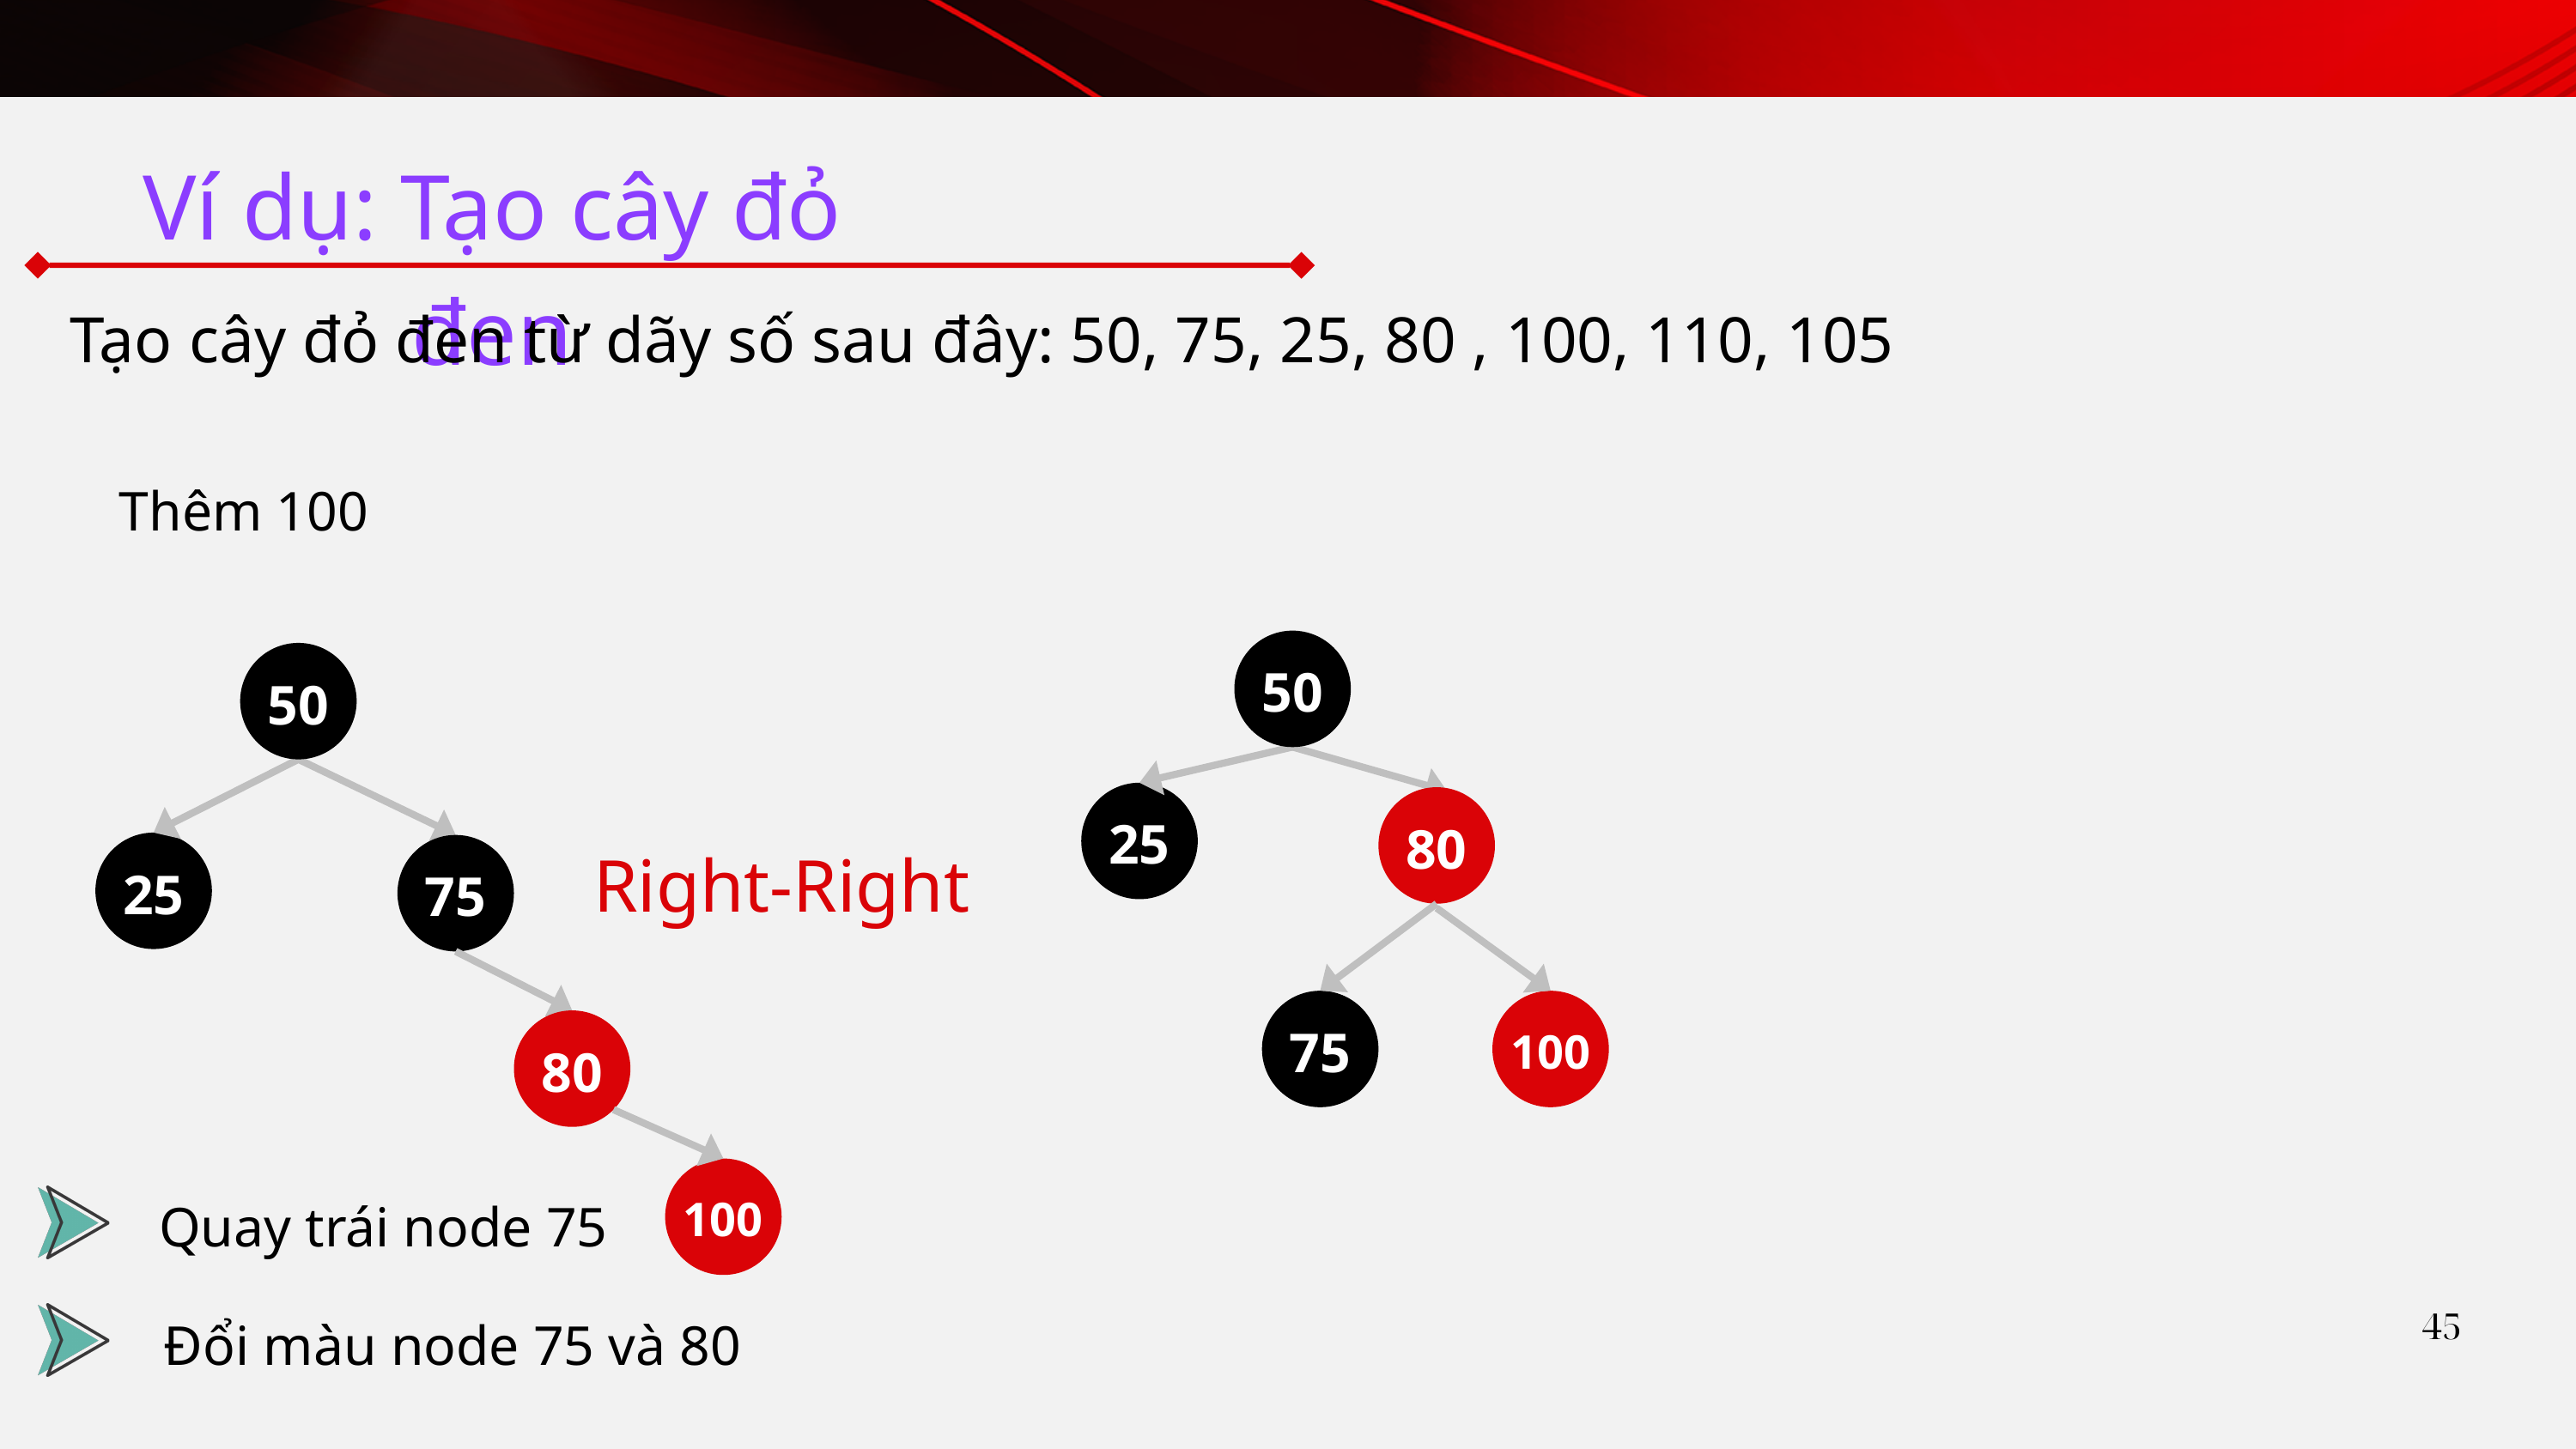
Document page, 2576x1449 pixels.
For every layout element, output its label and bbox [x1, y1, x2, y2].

text_box [94, 642, 631, 1127]
text_box [37, 1303, 752, 1446]
text_box [37, 1185, 613, 1303]
text_box [1080, 630, 1609, 1108]
text_box [0, 0, 2576, 1449]
text_box [611, 1106, 782, 1276]
